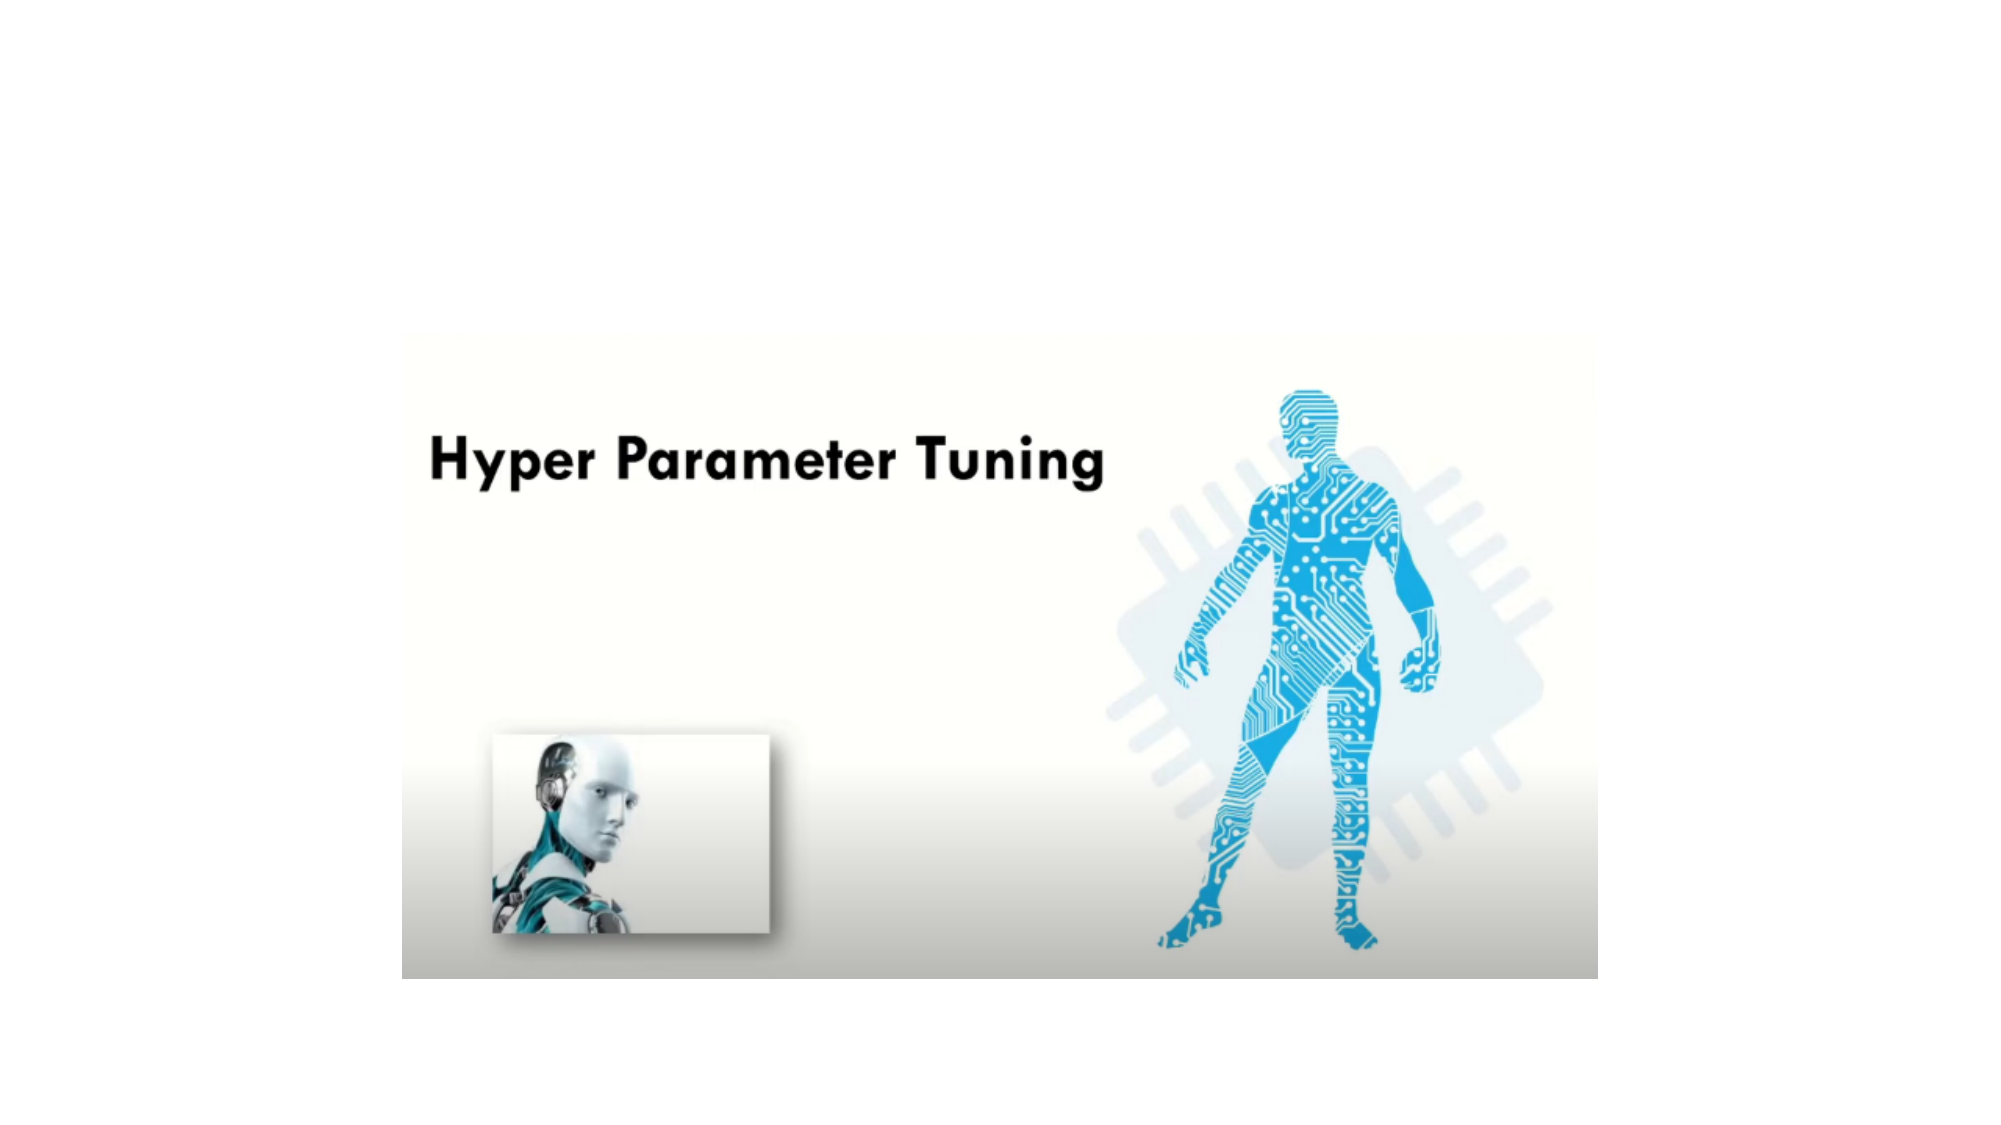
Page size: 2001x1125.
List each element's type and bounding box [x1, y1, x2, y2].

list [402, 333, 1598, 980]
